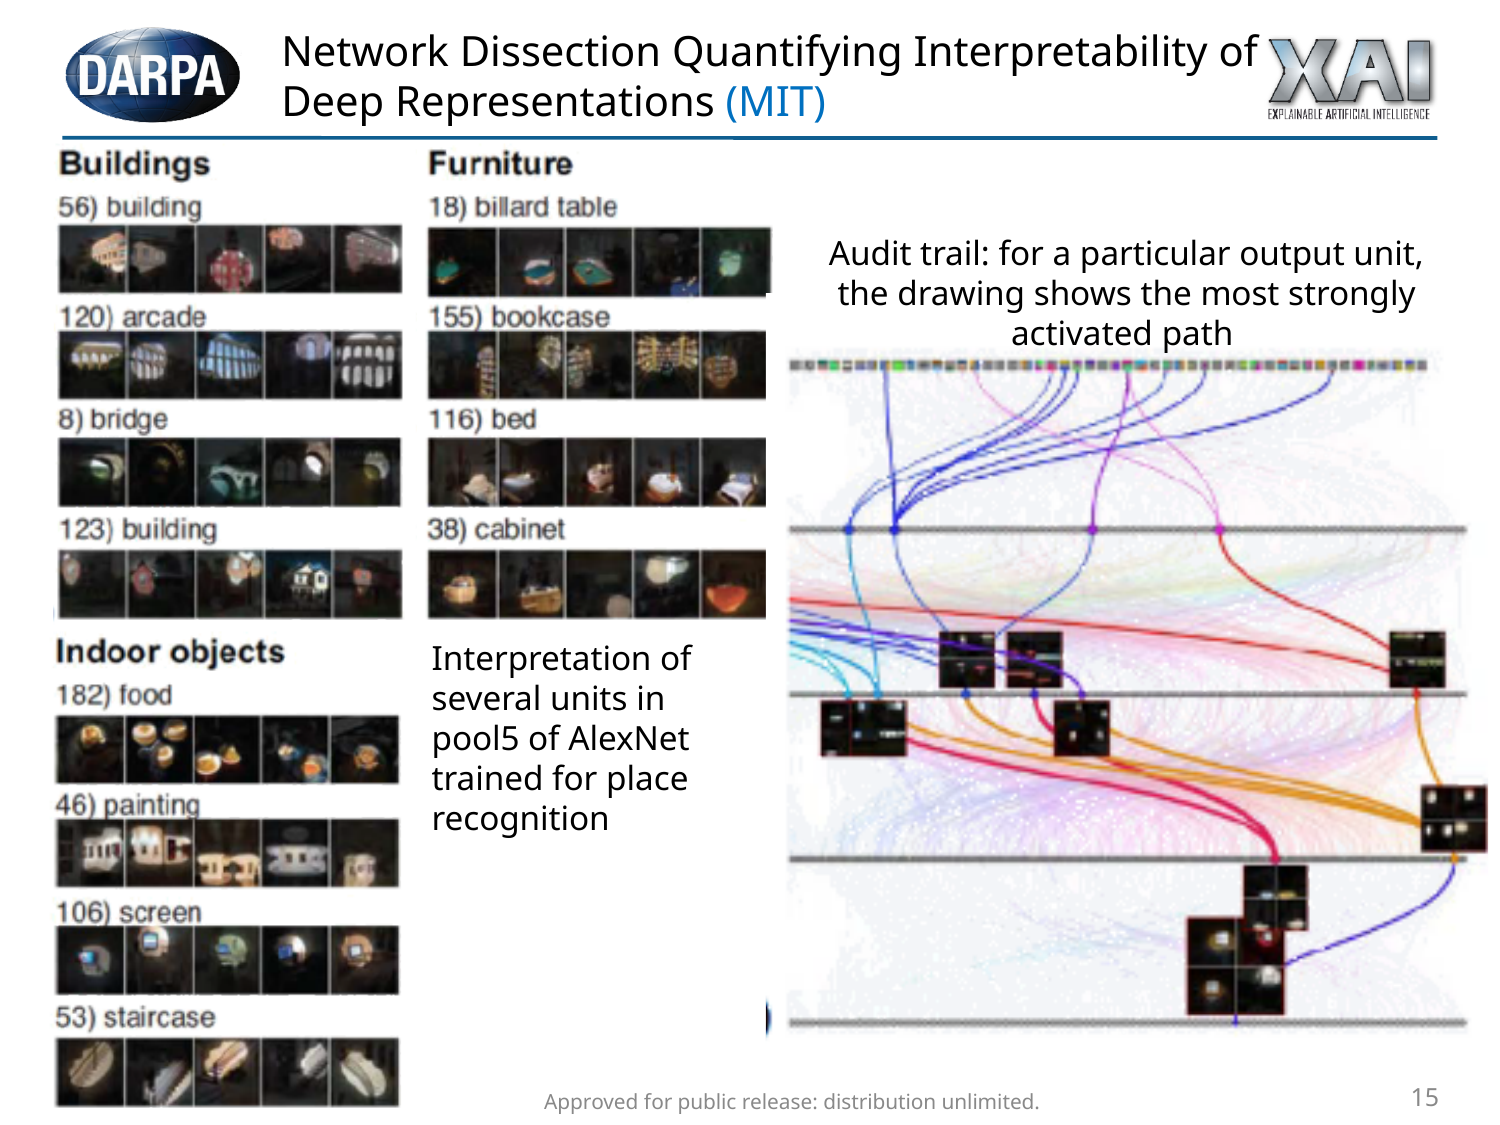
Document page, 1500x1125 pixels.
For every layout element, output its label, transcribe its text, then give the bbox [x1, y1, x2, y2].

title Network Dissection Quantifying Interpretability of Deep Representations (MIT) [266, 24, 1282, 126]
picture [1282, 35, 1438, 121]
footer Approved for public release: distribution unlimited. [421, 1076, 1324, 1125]
picture [44, 138, 778, 1119]
slide_number 15 [1329, 1074, 1455, 1123]
picture [63, 21, 242, 129]
text_box Interpretation of several units in pool5 of AlexNet trained for place recognition [423, 641, 738, 845]
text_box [765, 225, 1489, 1045]
